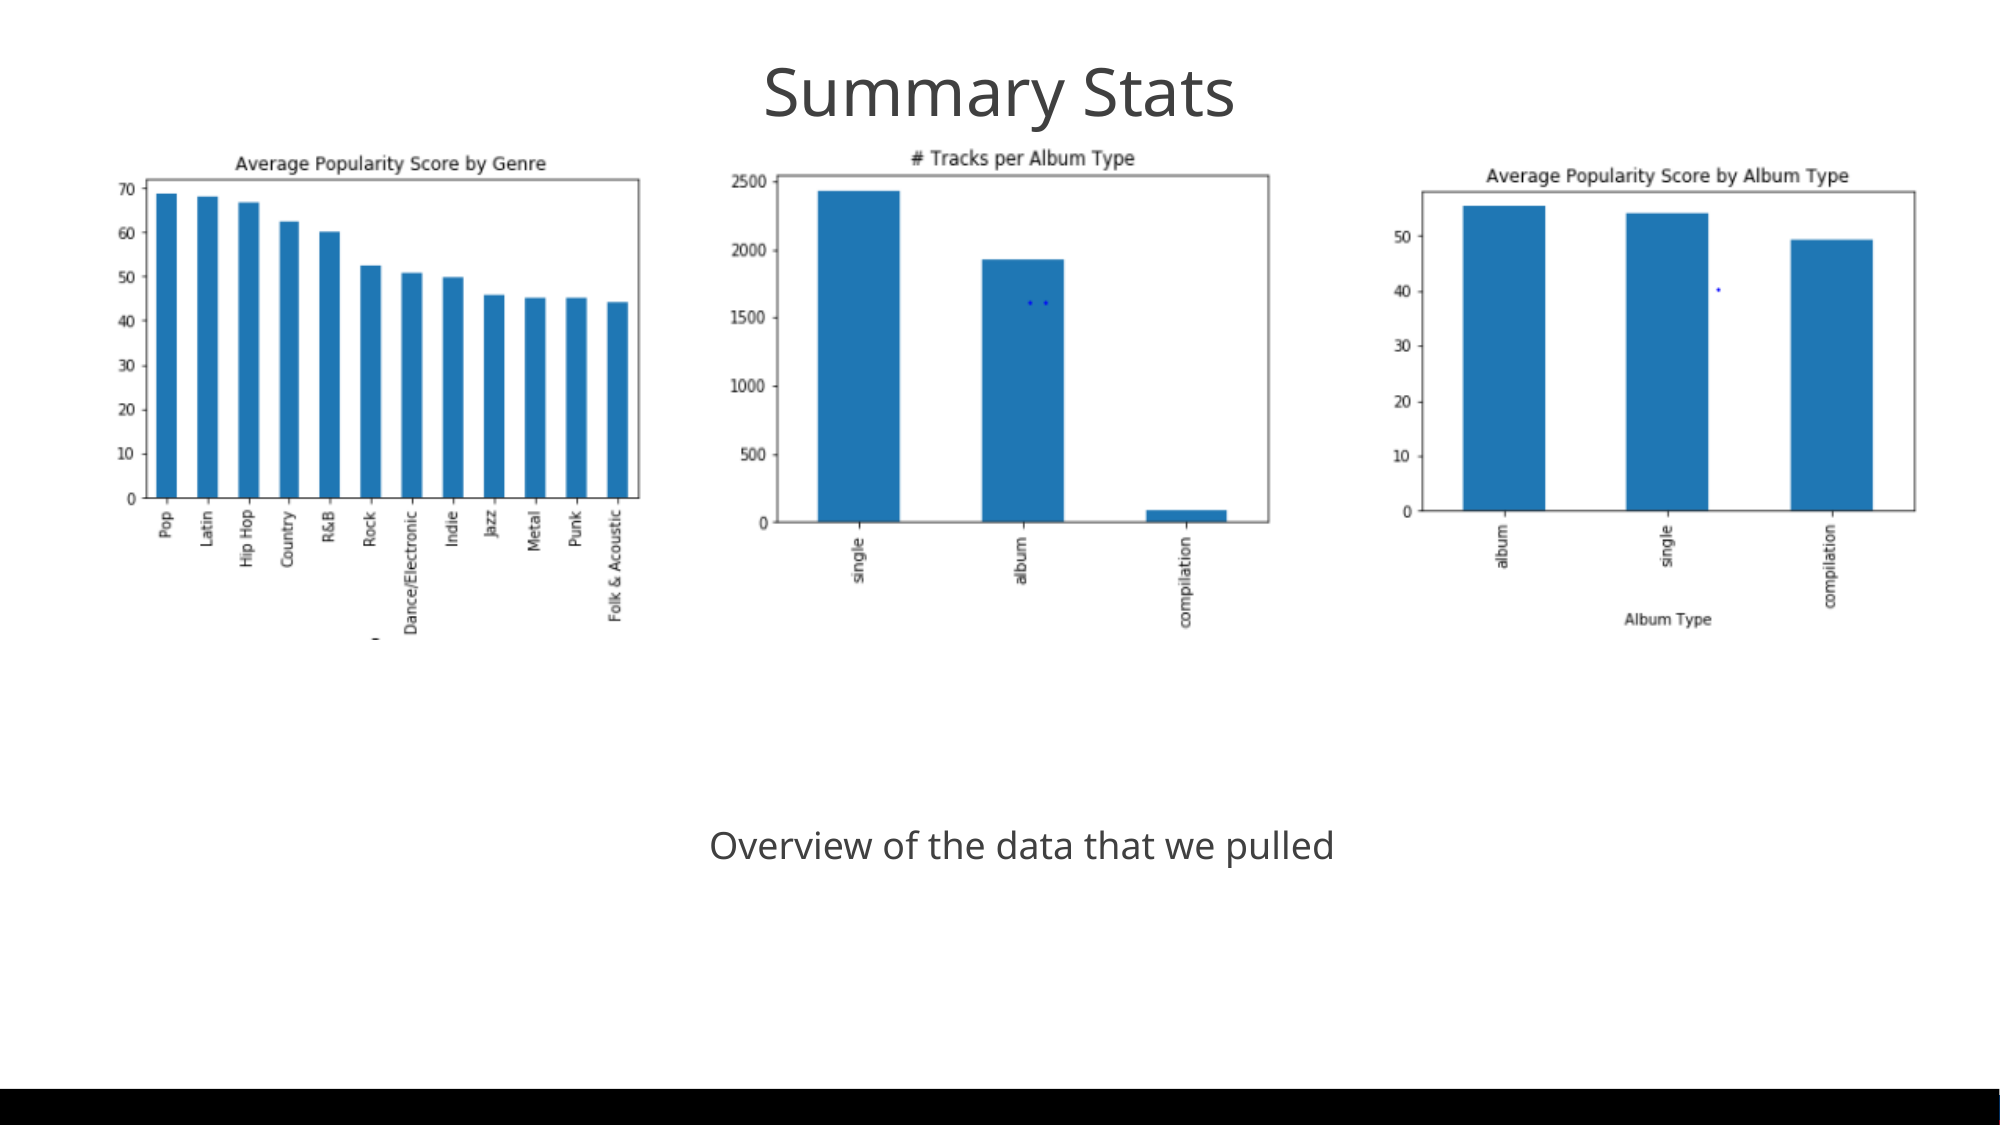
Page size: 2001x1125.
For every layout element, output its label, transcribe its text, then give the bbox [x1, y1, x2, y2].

title Summary Stats [59, 59, 1942, 148]
list Overview of the data that we pulled [307, 827, 1738, 1066]
picture [1359, 156, 1942, 640]
text_box [0, 1088, 2000, 1125]
picture [58, 147, 1305, 640]
